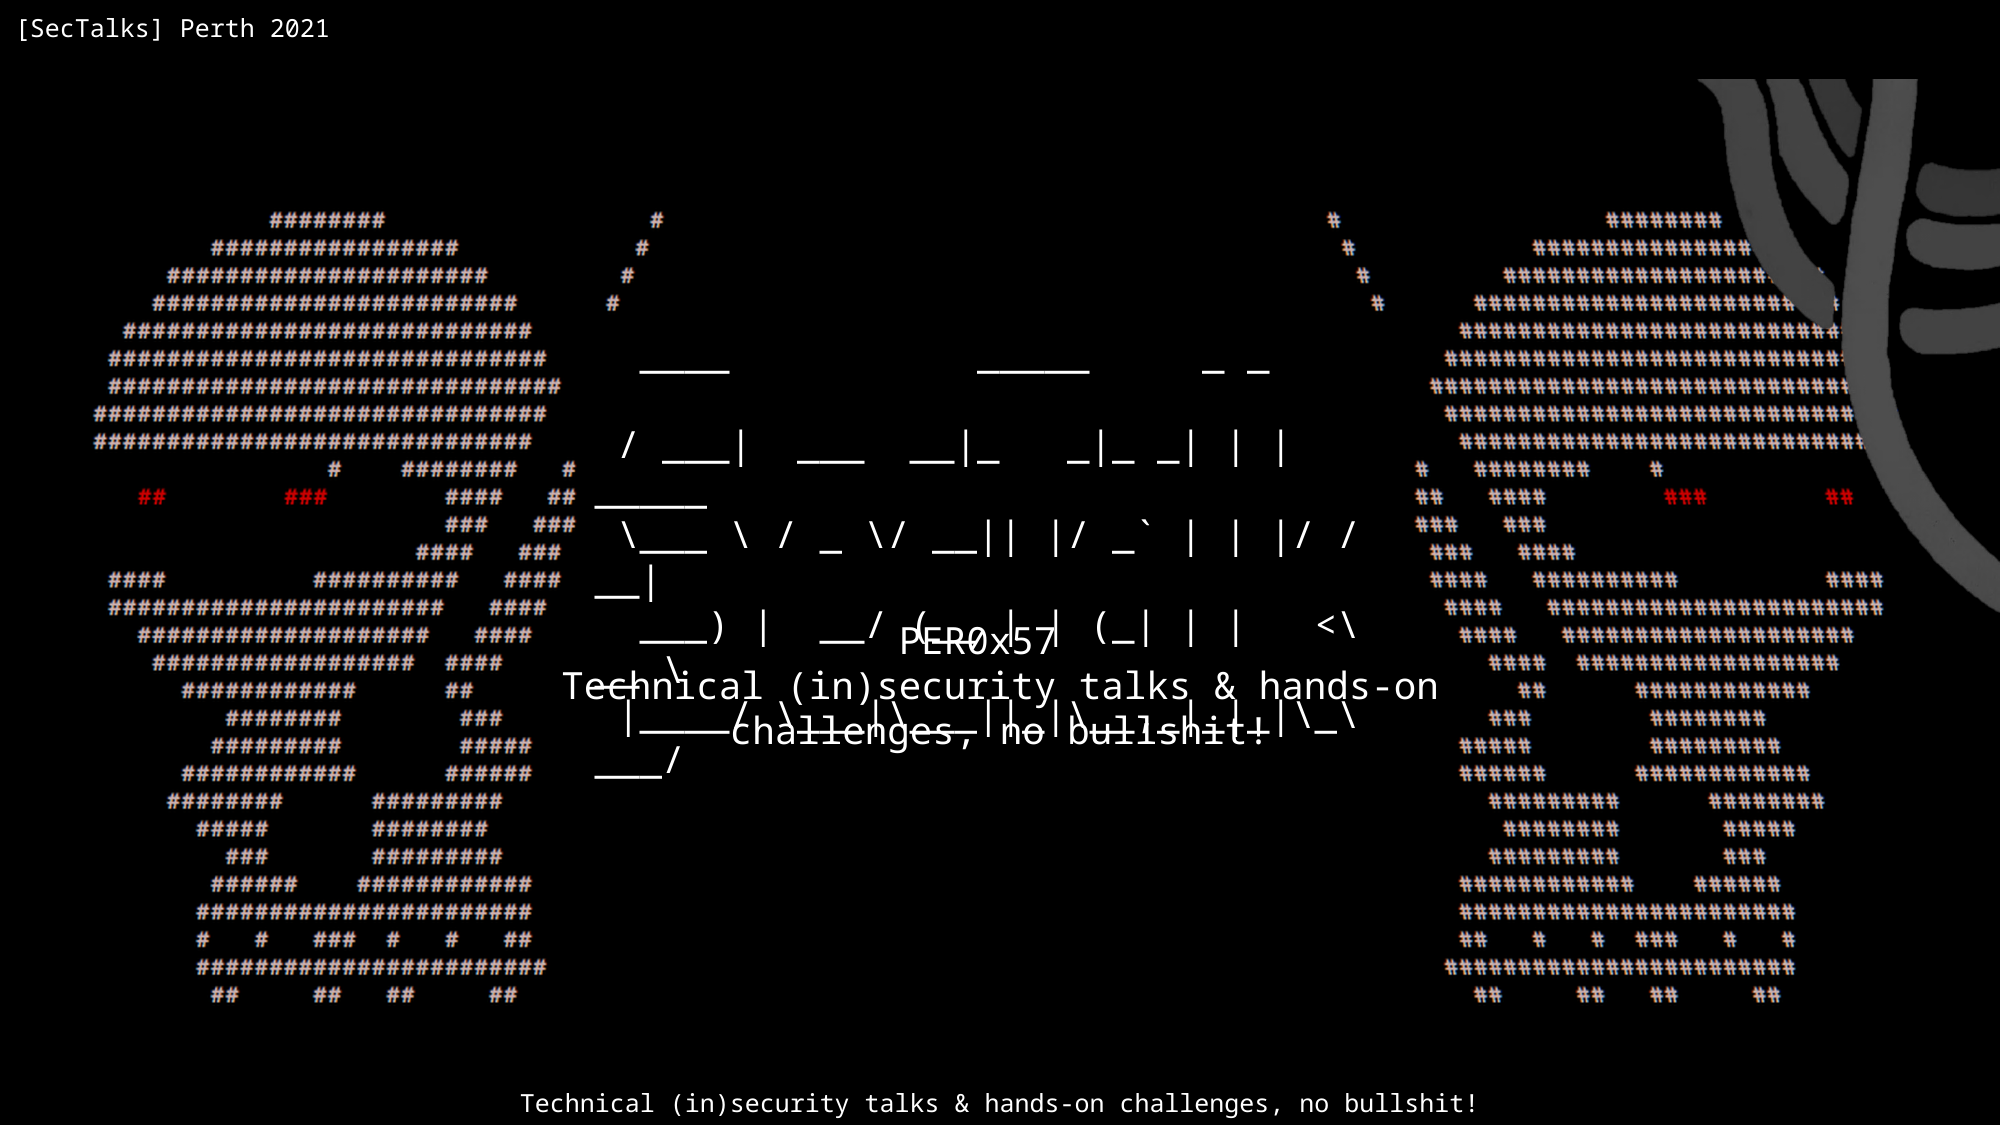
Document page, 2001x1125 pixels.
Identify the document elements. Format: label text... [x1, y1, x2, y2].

text_box PER0x57 Technical (in)security talks & hands-on challenges, no bullshit! [705, 610, 1286, 762]
picture [50, 183, 700, 1037]
picture [1291, 78, 2000, 1037]
text_box Technical (in)security talks & hands-on challenges, no bullshit! [0, 1079, 2000, 1125]
text_box ____ _____ _ _ / ___| ___ __|_ _|_ _| | | _____ \___ \ / _ \/ __|| |/ _` | | |/ / __| ___) | __/ (__ | | (_| | | <\__ \ |____/ \___|\___||_|\__,_|_|_|\_\___/ [705, 324, 1286, 567]
